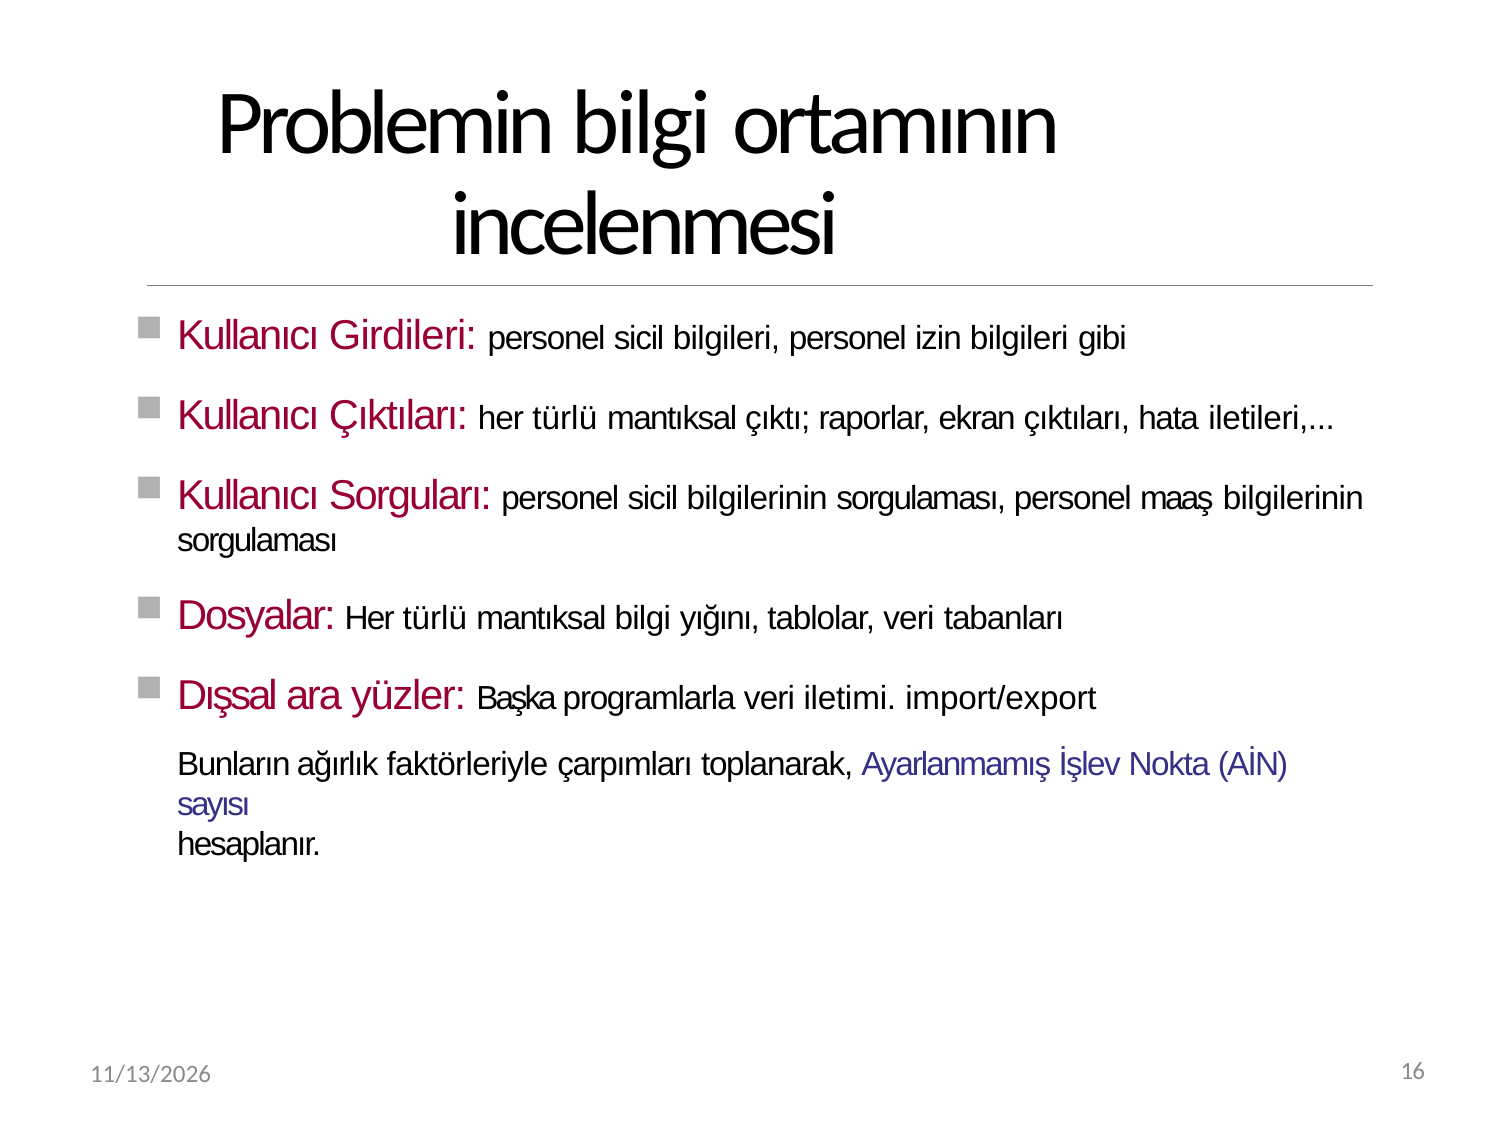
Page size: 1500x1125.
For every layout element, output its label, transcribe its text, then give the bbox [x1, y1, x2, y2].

title Problemin bilgi ortamının incelenmesi [147, 48, 1140, 274]
text_box Kullanıcı Girdileri: personel sicil bilgileri, personel izin bilgileri gibi Kullanıcı Çıktıları: her türlü mantıksal çıktı; raporlar, ekran çıktıları, hata iletileri,... Kullanıcı Sorguları: personel sicil bilgilerinin sorgulaması, personel maaş bilgilerinin sorgulaması Dosyalar: Her türlü mantıksal bilgi yığını, tablolar, veri tabanları Dışsal ara yüzler: Başka programlarla veri iletimi. import/export Bunların ağırlık faktörleriyle çarpımları toplanarak, Ayarlanmamış İşlev Nokta (AİN) sayısı hesaplanır. [132, 305, 1368, 863]
slide_number 16 [1074, 746, 1425, 1125]
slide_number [75, 1042, 425, 1103]
